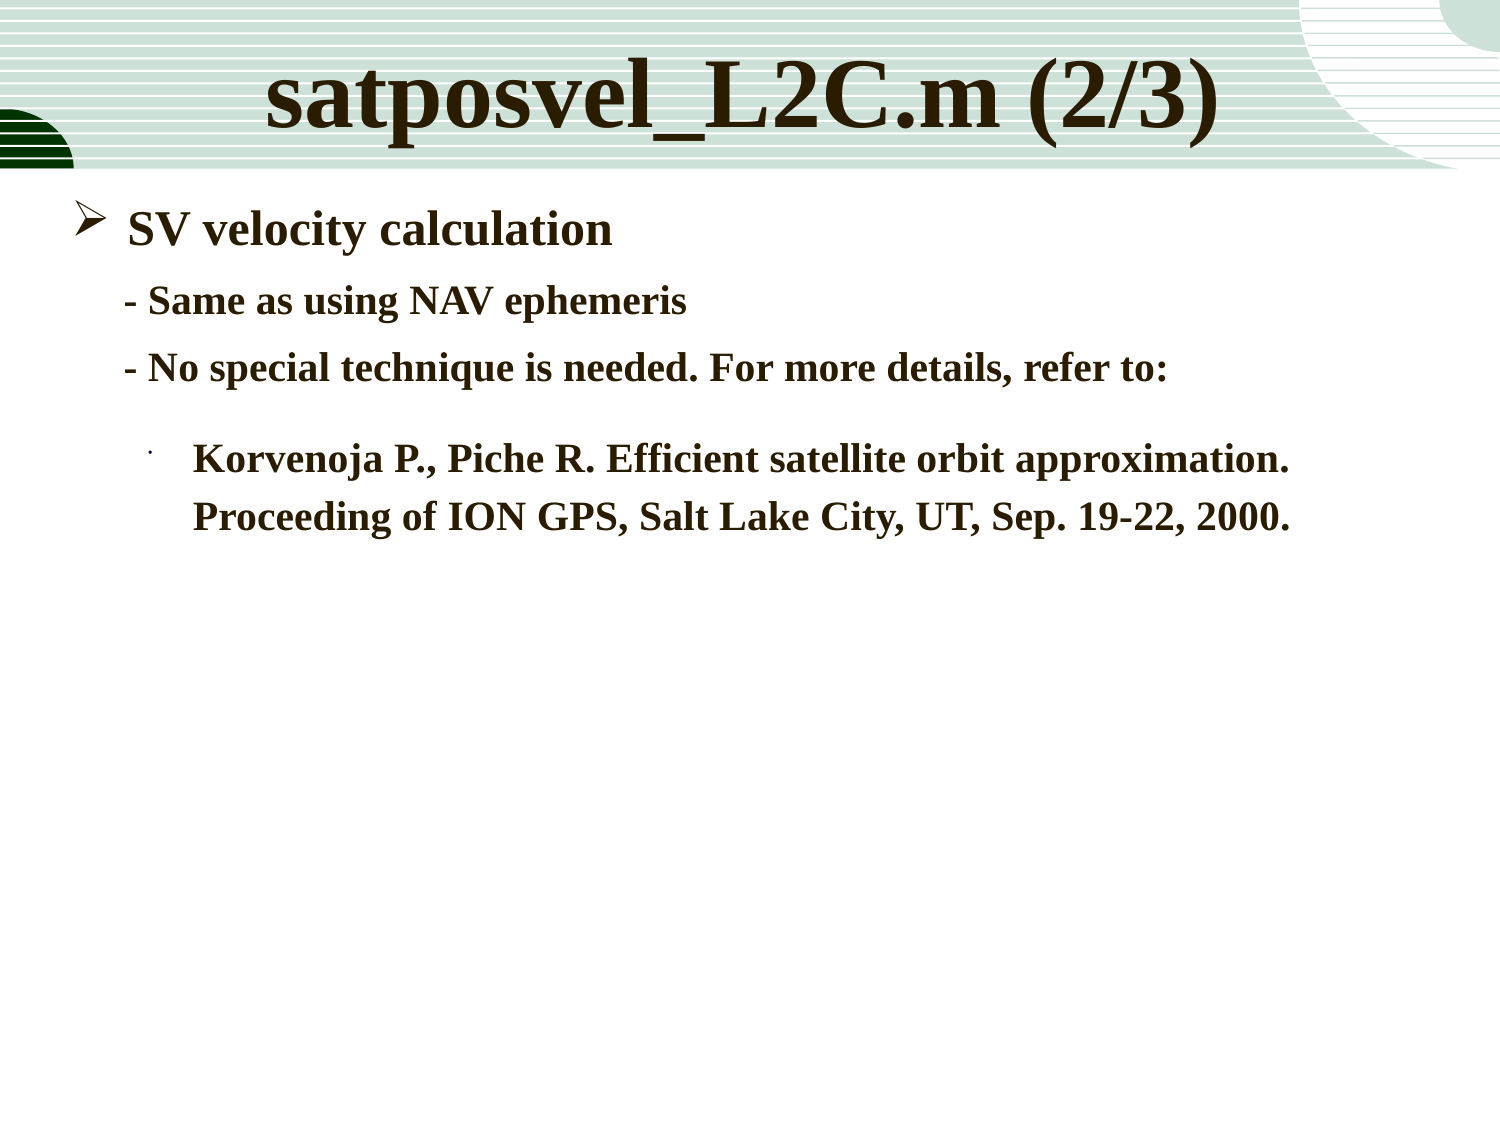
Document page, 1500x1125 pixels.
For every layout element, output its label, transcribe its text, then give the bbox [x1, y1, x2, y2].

text_box satposvel_L2C.m (2/3) [249, 37, 1238, 138]
text_box SV velocity calculation - Same as using NAV ephemeris - No special technique is needed. For more details, refer to: Korvenoja P., Piche R. Efficient satellite orbit approximation. Proceeding of ION GPS, Salt Lake City, UT, Sep. 19-22, 2000. [56, 187, 1363, 738]
